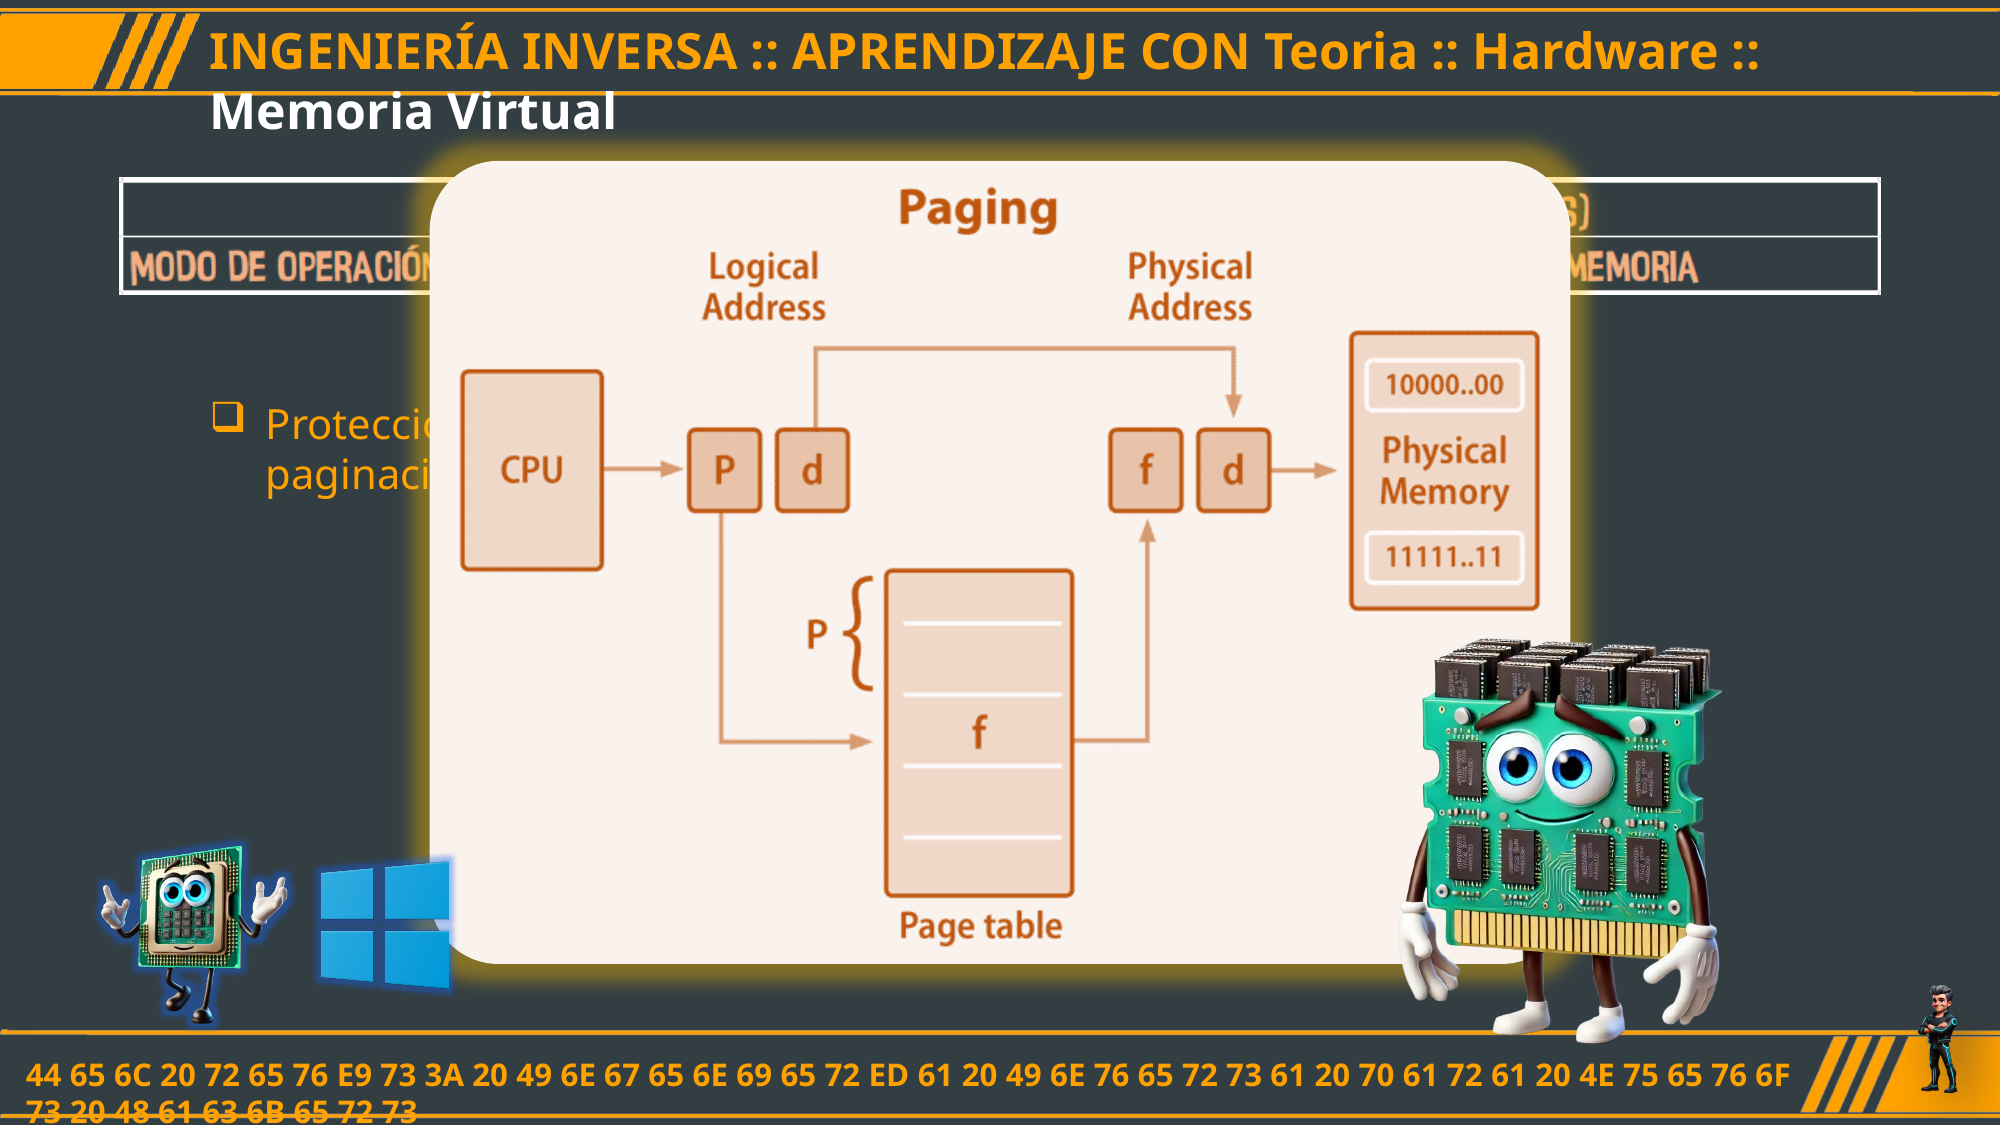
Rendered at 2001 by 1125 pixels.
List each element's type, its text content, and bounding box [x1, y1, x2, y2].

text_box INGENIERÍA INVERSA :: APRENDIZAJE CON Teoria :: Hardware :: Memoria Virtual [194, 96, 2000, 148]
picture [0, 5, 2000, 96]
text_box Protección de la memoria (Segmentación y paginación) [194, 390, 404, 505]
text_box 44 65 6C 20 72 65 76 E9 73 3A 20 49 6E 67 65 6E 69 65 72 ED 61 20 49 6E 76 65 72 73 61 20 70 61 72 61 20 4E 75 65 76 6F 73 20 48 61 63 6B 65 72 73 [11, 1120, 1826, 1125]
picture [0, 160, 2000, 1120]
